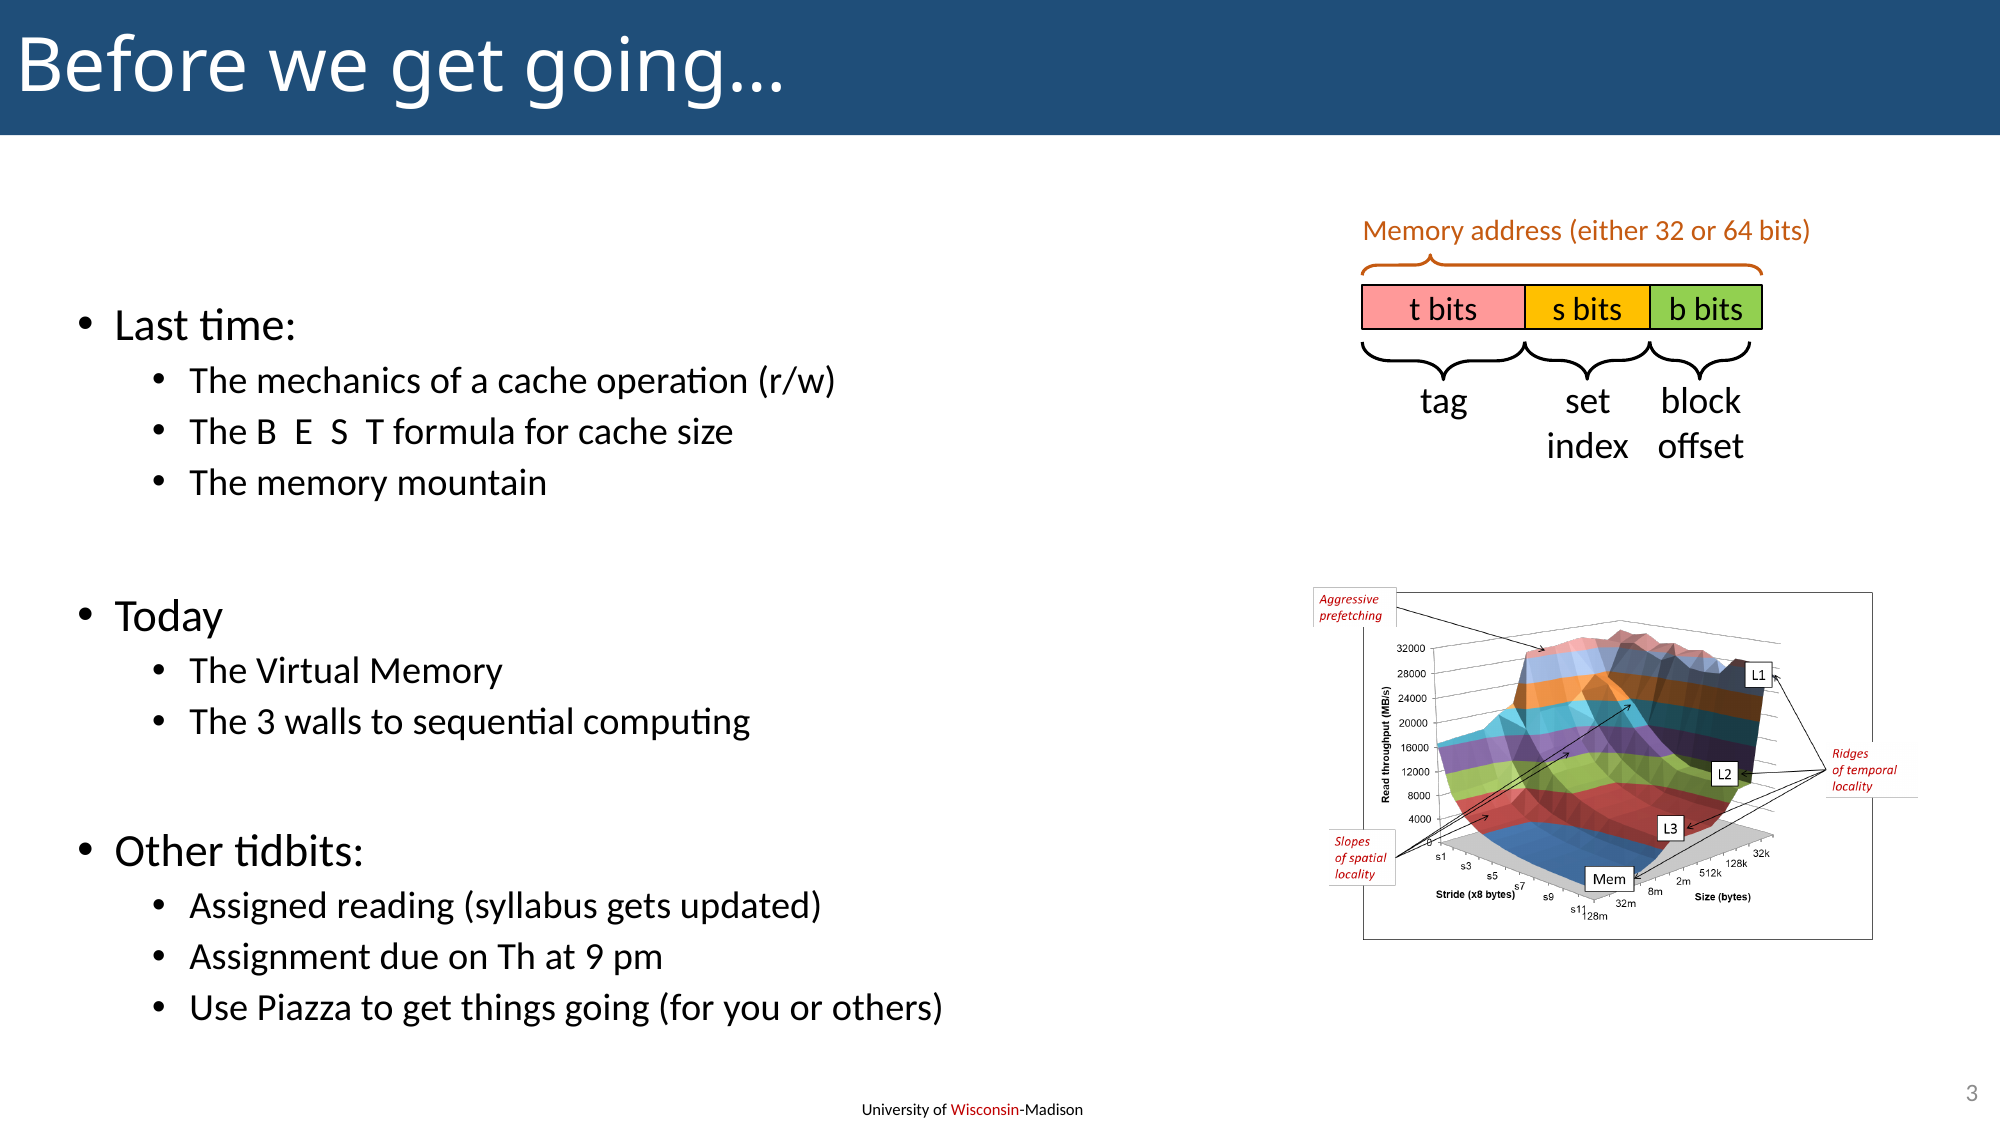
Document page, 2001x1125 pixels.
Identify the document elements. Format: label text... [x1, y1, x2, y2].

picture [1311, 586, 1918, 940]
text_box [1340, 204, 1834, 475]
slide_number 3 [1879, 1069, 1994, 1114]
title Before we get going… [0, 0, 2000, 136]
